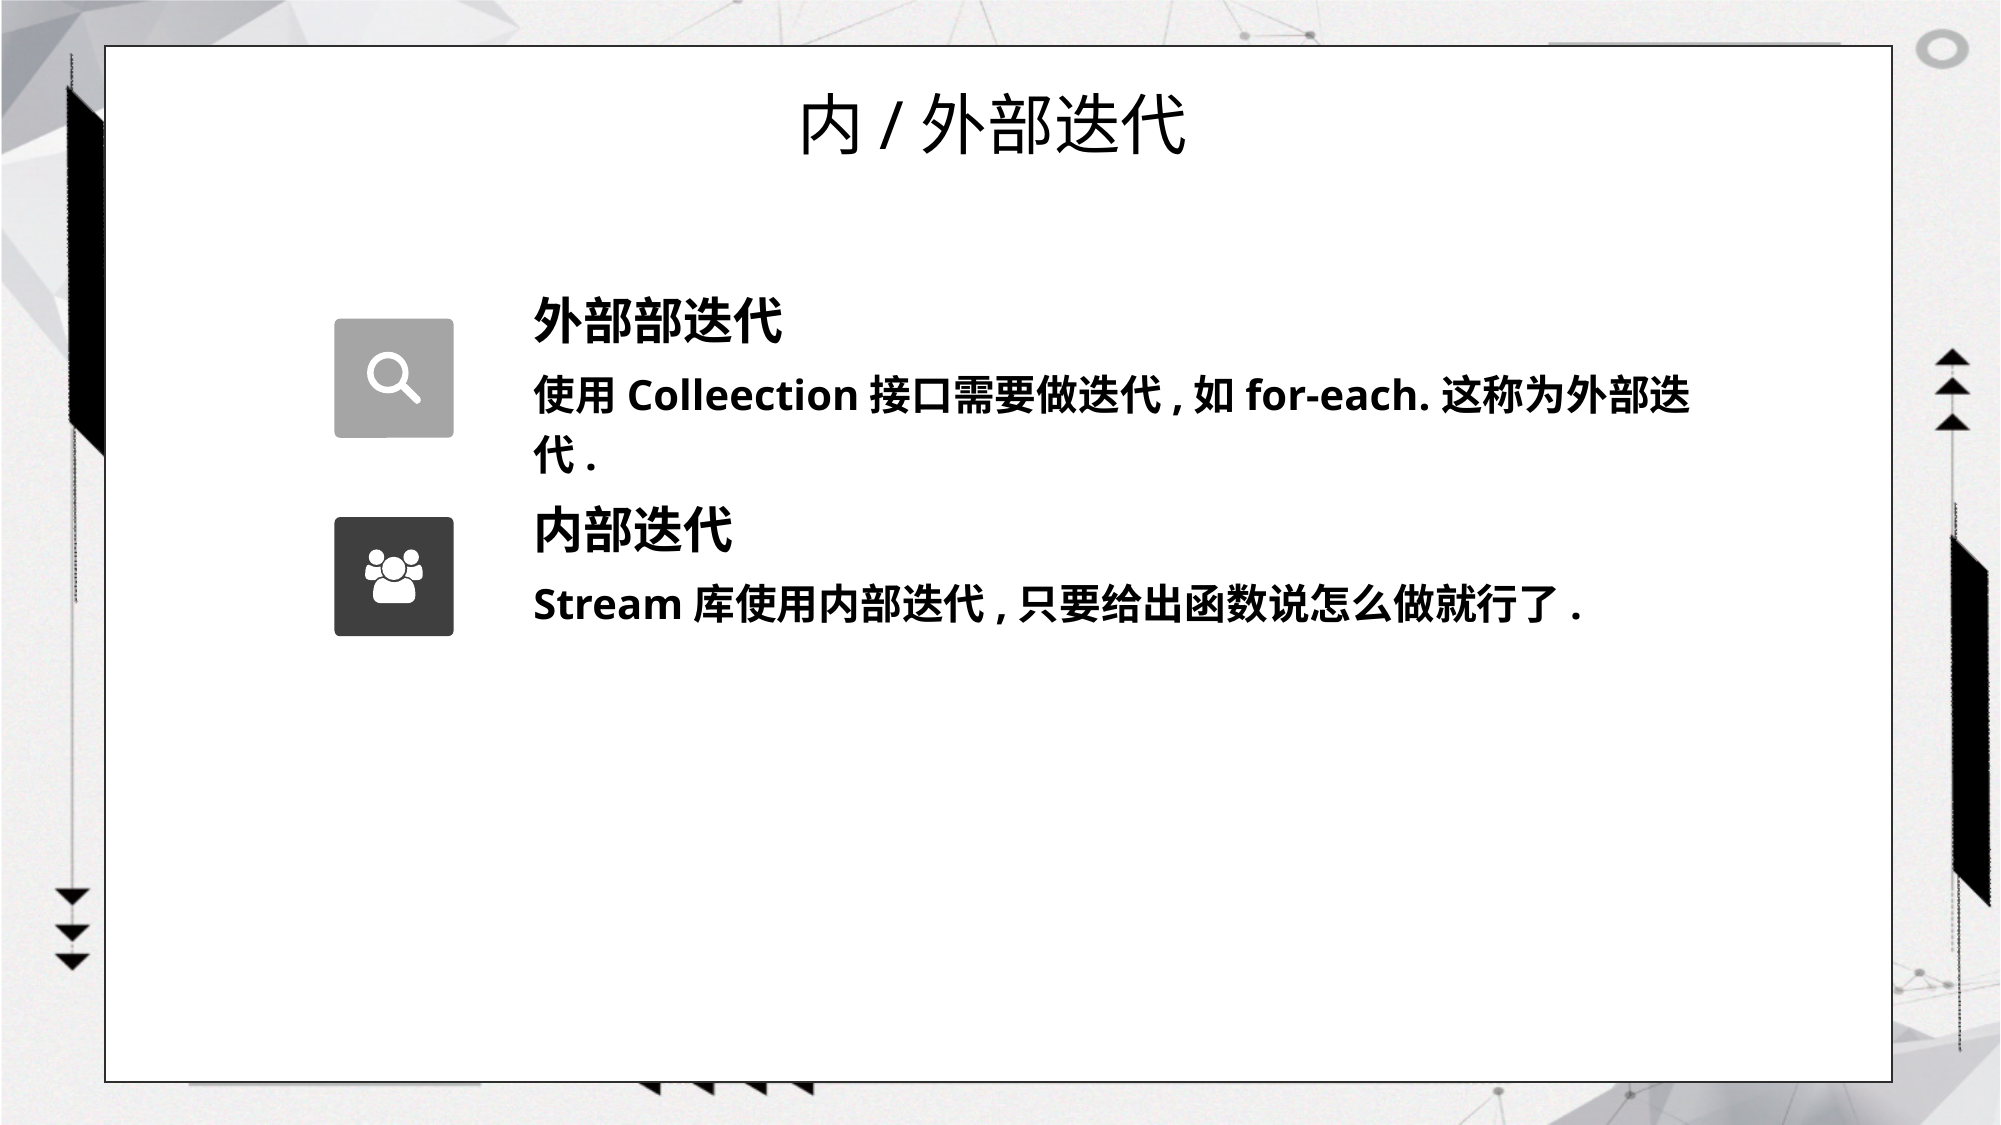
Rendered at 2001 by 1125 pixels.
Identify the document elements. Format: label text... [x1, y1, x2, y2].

text_box 外部部迭代 [518, 282, 949, 351]
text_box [334, 318, 454, 438]
picture [0, 0, 2001, 1125]
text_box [334, 517, 454, 637]
title 内/外部迭代 [640, 59, 1345, 196]
text_box 内部迭代 [518, 491, 949, 560]
text_box Stream库使用内部迭代,只要给出函数说怎么做就行了. [518, 560, 1745, 668]
text_box 使用Colleection接口需要做迭代,如for-each.这称为外部迭代. [518, 351, 1745, 459]
